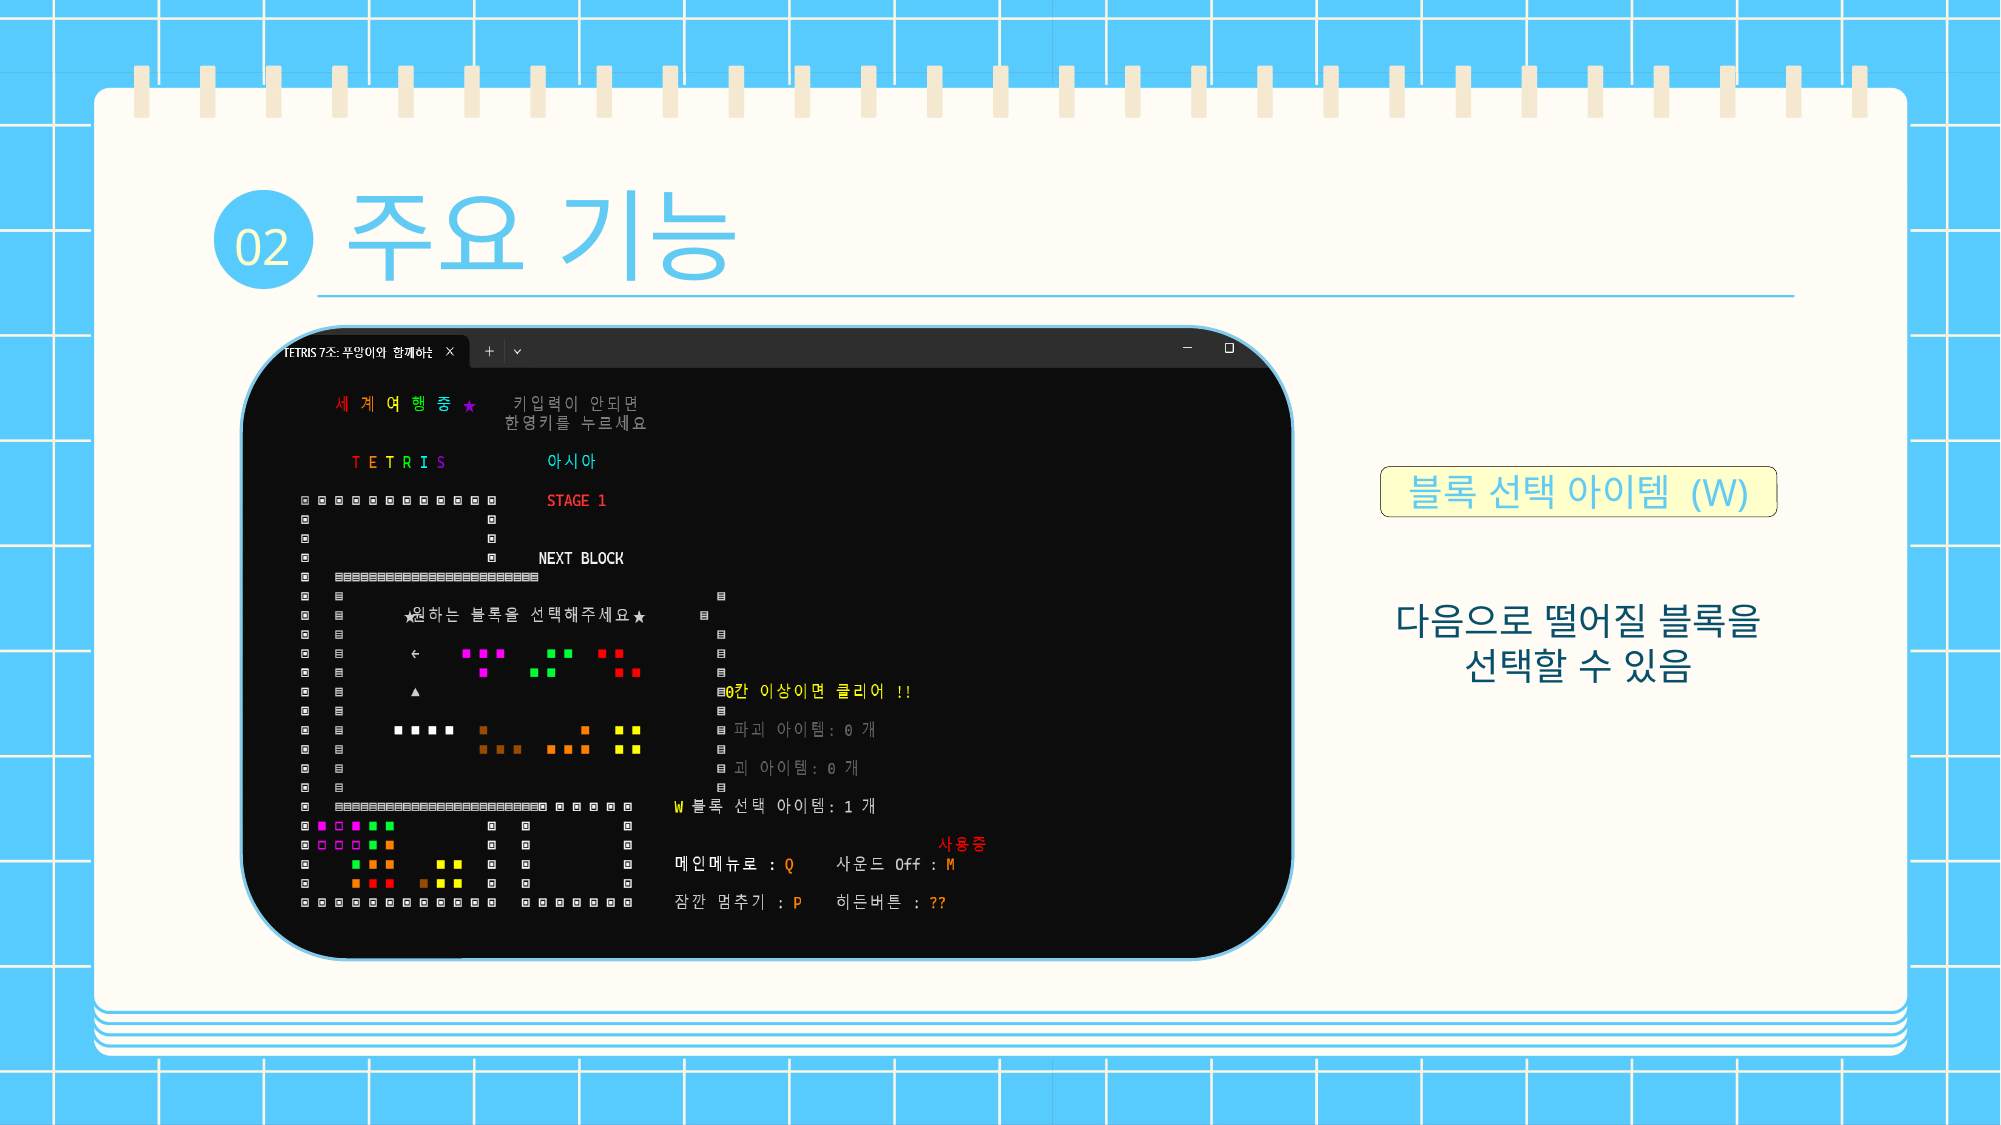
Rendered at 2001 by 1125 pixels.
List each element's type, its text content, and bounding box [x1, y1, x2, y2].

text_box 주요 기능 [318, 165, 768, 301]
text_box [239, 324, 1295, 962]
text_box 02 [219, 207, 307, 283]
picture [0, 0, 2001, 1125]
text_box 블록 선택 아이템 (W) [1378, 465, 1779, 519]
text_box 다음으로 떨어질 블록을 선택할 수 있음 [1303, 590, 1854, 696]
